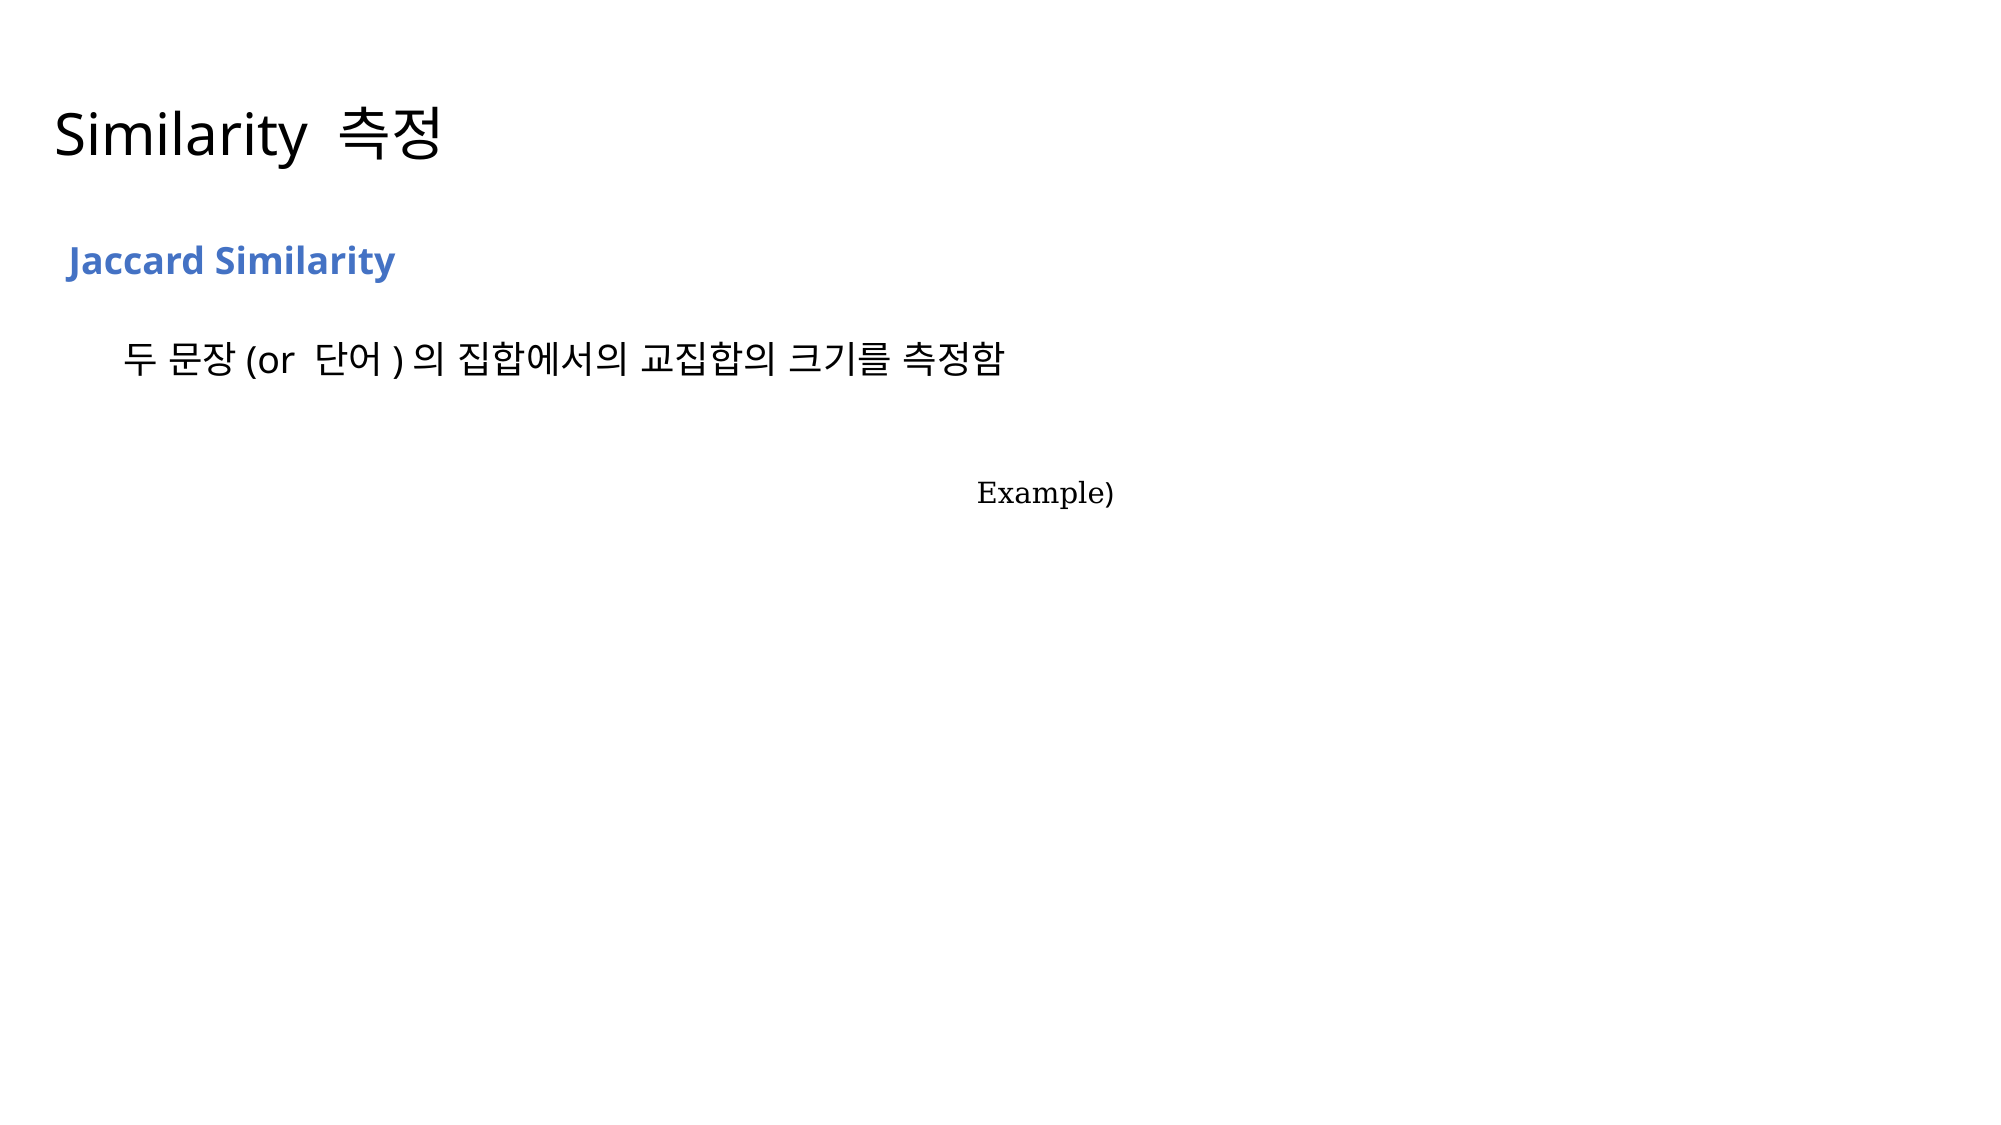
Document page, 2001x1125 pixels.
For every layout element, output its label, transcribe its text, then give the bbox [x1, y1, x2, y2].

text_box Similarity 측정 [39, 89, 460, 175]
text_box Example) [961, 449, 1129, 517]
text_box 두 문장(or 단어)의 집합에서의 교집합의 크기를 측정함 [108, 328, 1022, 389]
text_box Jaccard Similarity [54, 229, 411, 290]
